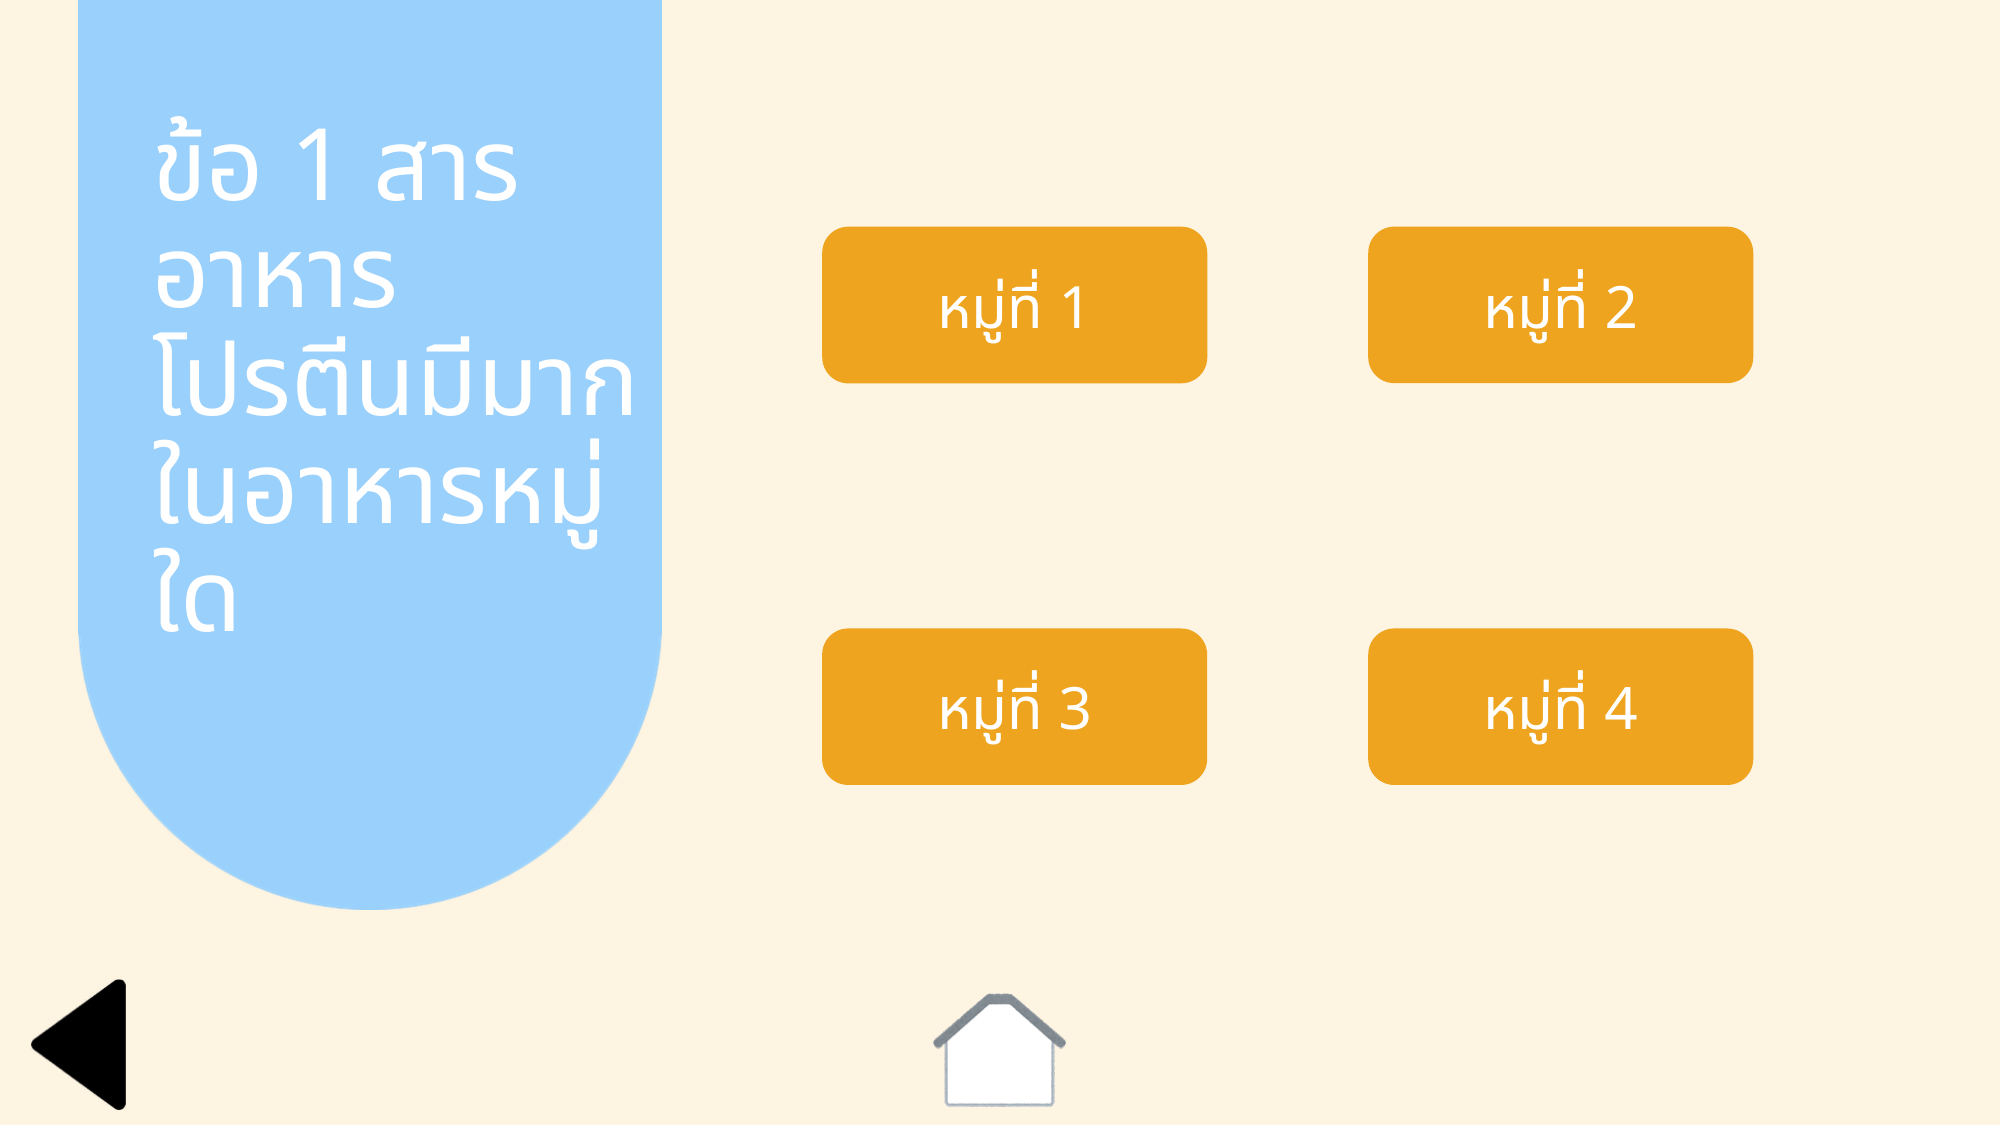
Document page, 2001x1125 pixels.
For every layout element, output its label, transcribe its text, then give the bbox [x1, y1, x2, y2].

picture [78, 0, 662, 911]
text_box หมู่ที่ 2 [1367, 225, 1755, 385]
picture [929, 990, 1070, 1110]
text_box หมู่ที่ 4 [1367, 627, 1755, 786]
text_box หมู่ที่ 1 [821, 225, 1209, 385]
picture [13, 979, 144, 1110]
text_box หมู่ที่ 3 [821, 627, 1209, 786]
